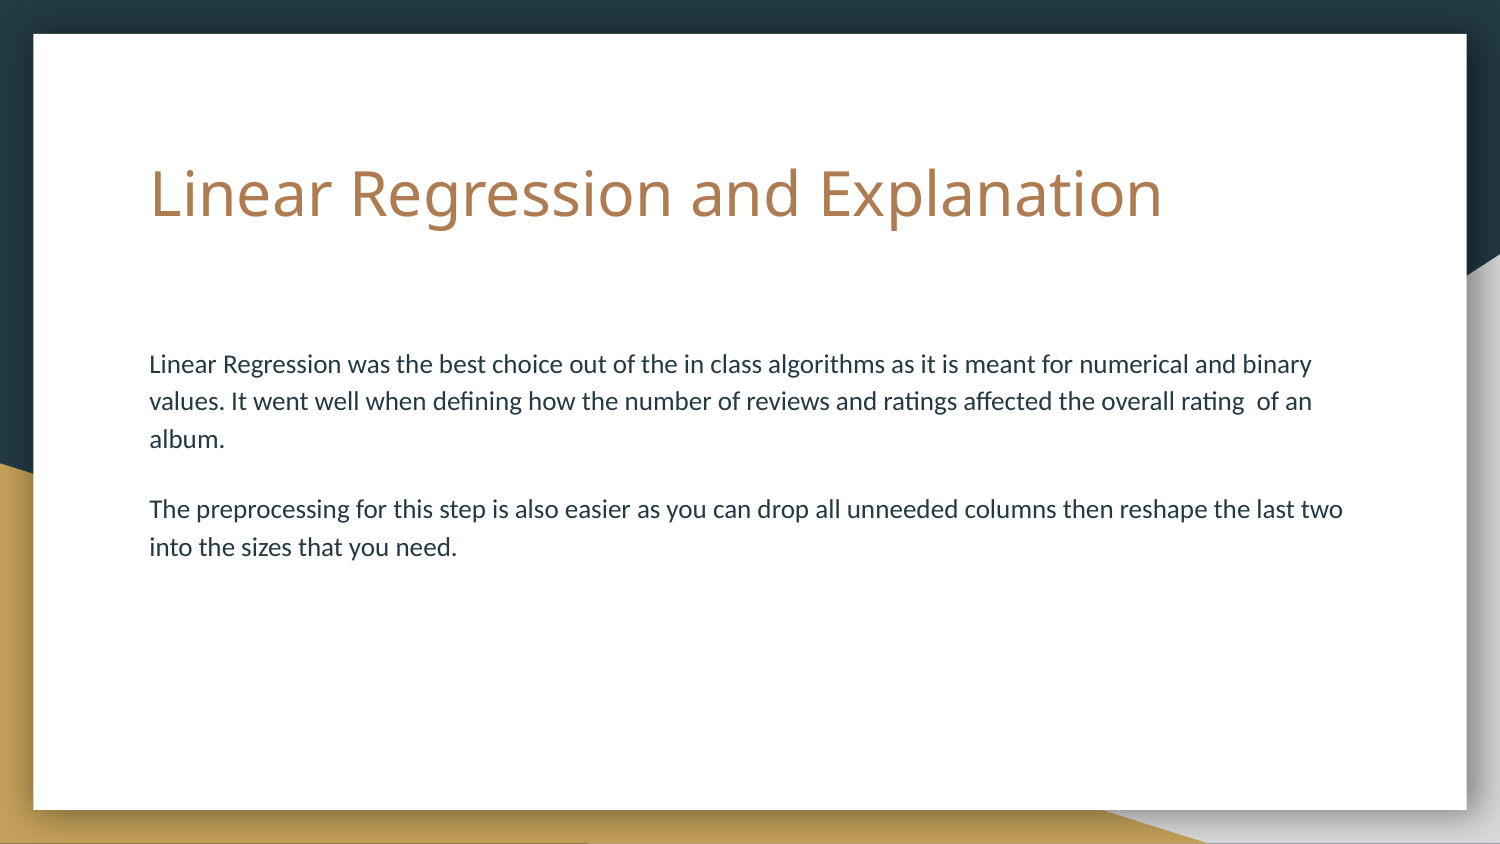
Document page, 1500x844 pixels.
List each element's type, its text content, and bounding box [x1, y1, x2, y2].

title Linear Regression and Explanation [134, 138, 1366, 296]
list Linear Regression was the best choice out of the in class algorithms as it is meant for numerical and binary values. It went well when defining how the number of reviews and ratings affected the overall rating of an album. The preprocessing for this step is also easier as you can drop all unneeded columns then reshape the last two into the sizes that you need. [134, 326, 1366, 729]
